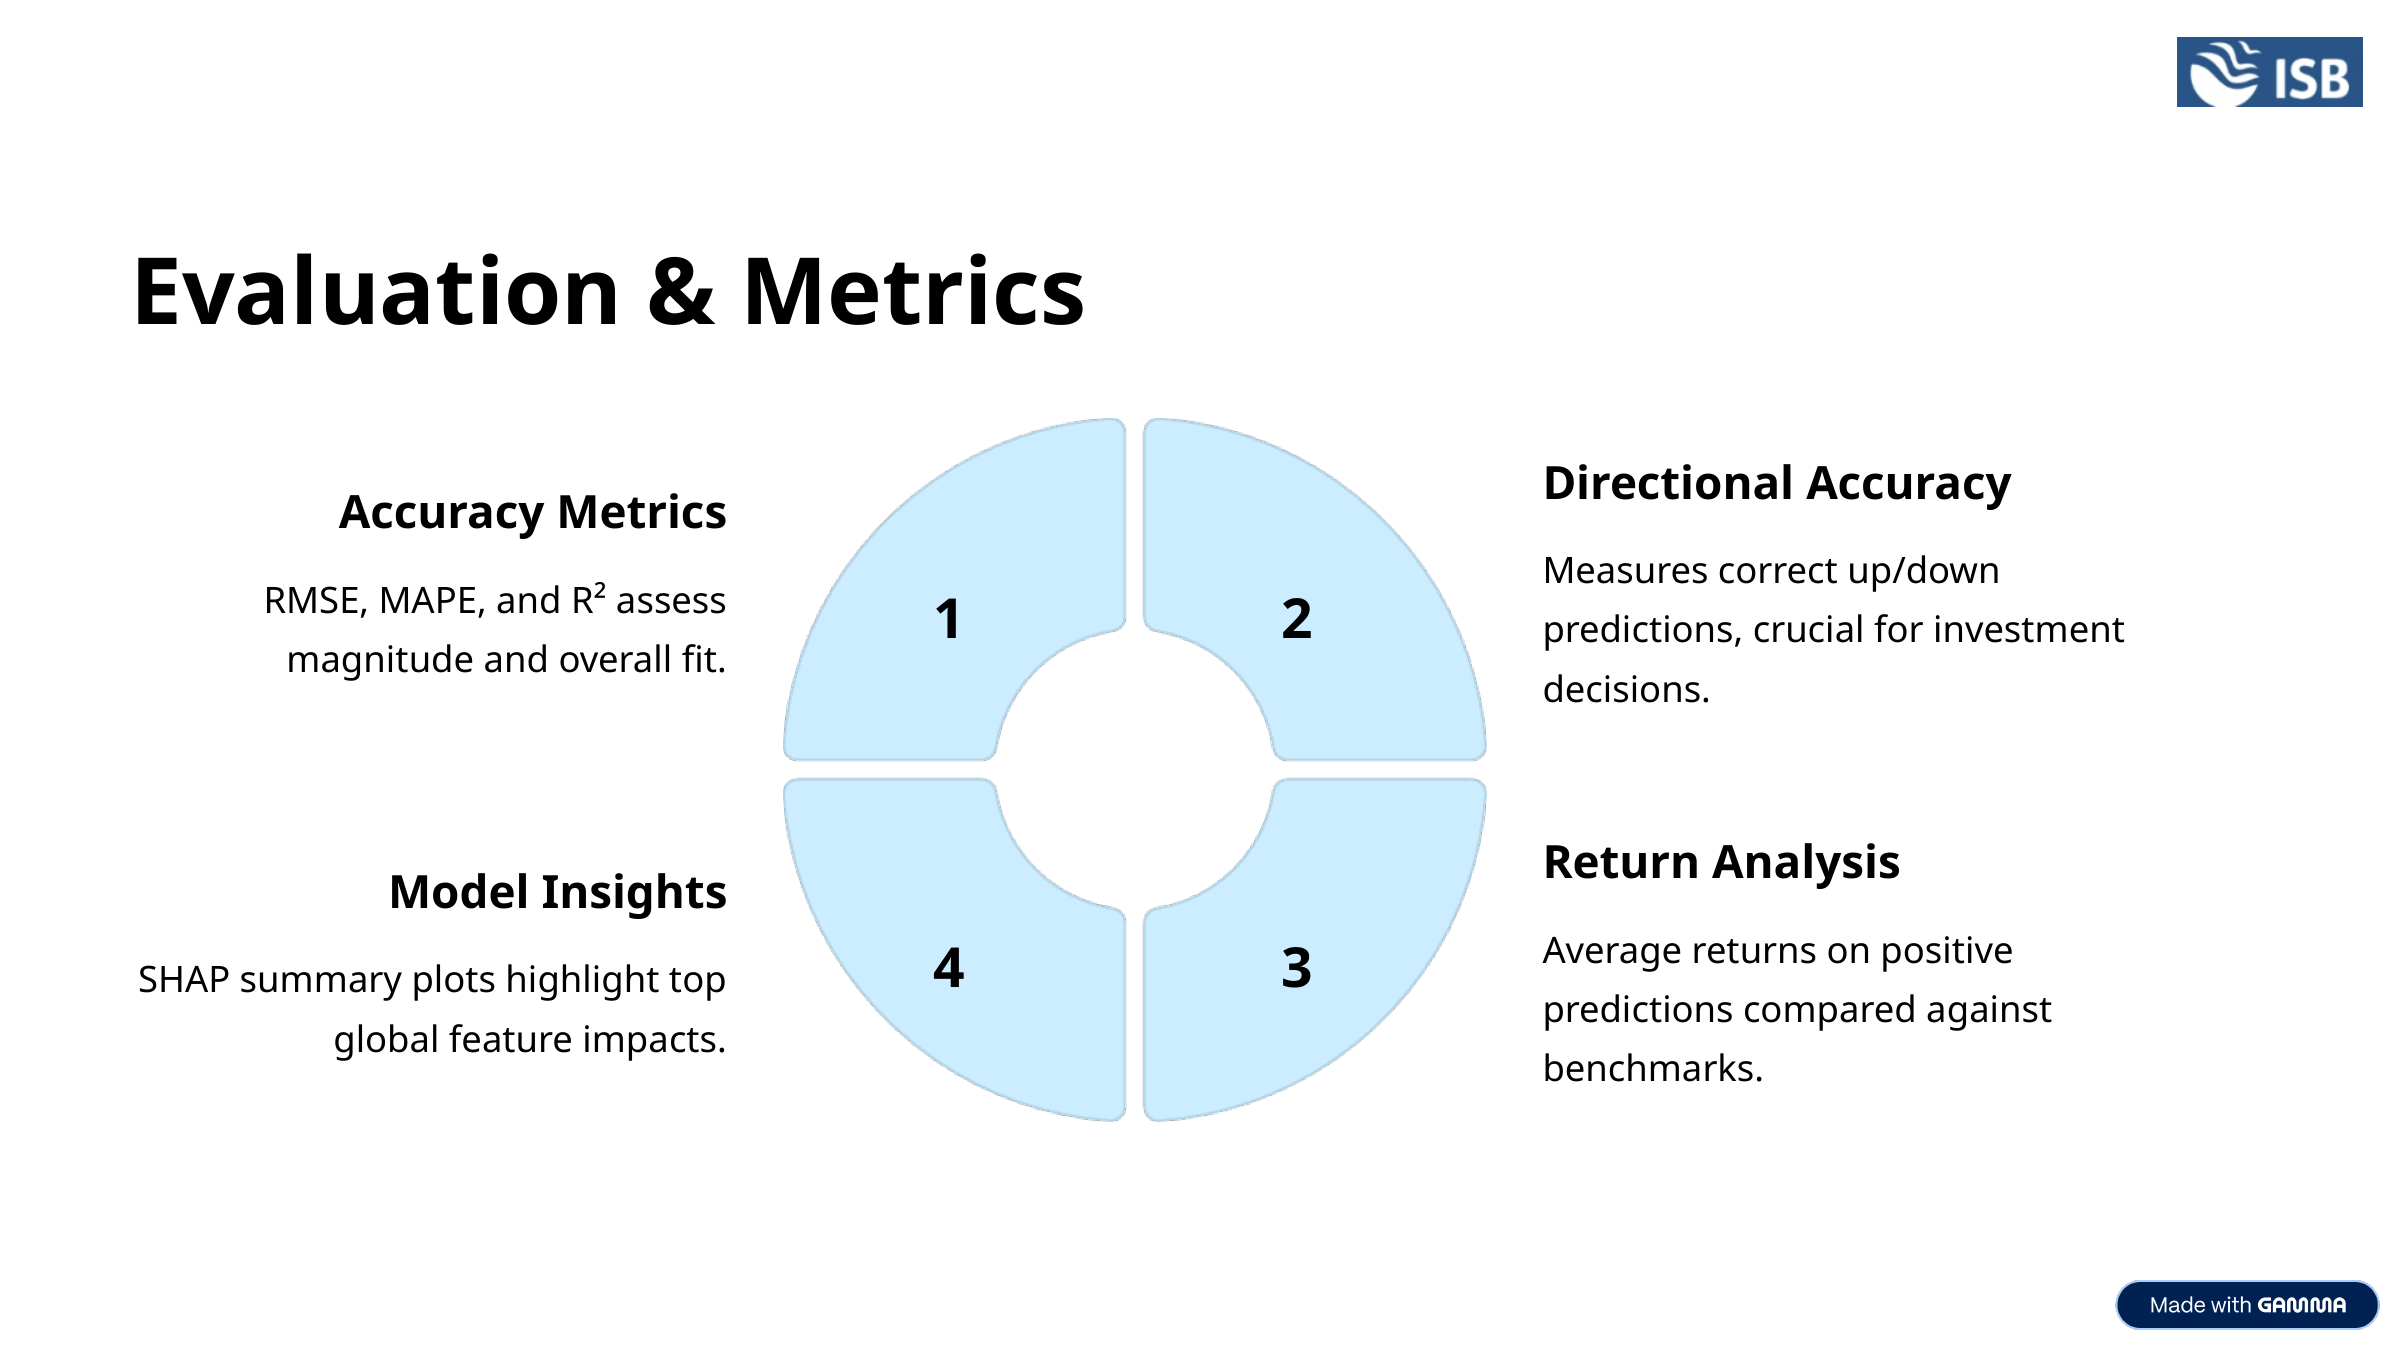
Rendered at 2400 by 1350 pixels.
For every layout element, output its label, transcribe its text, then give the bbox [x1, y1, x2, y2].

picture [783, 418, 1487, 1123]
text_box Evaluation & Metrics [130, 227, 1061, 345]
text_box RMSE, MAPE, and R² assess magnitude and overall fit. [130, 561, 728, 681]
text_box SHAP summary plots highlight top global feature impacts. [130, 940, 728, 1060]
text_box Measures correct up/down predictions, crucial for investment decisions. [1542, 531, 2140, 710]
text_box Directional Accuracy [1542, 450, 2008, 509]
text_box Return Analysis [1542, 830, 2008, 889]
picture [2177, 37, 2363, 107]
text_box Model Insights [262, 860, 728, 919]
text_box Accuracy Metrics [262, 480, 728, 539]
picture [2106, 1271, 2389, 1339]
text_box Average returns on positive predictions compared against benchmarks. [1542, 911, 2140, 1090]
